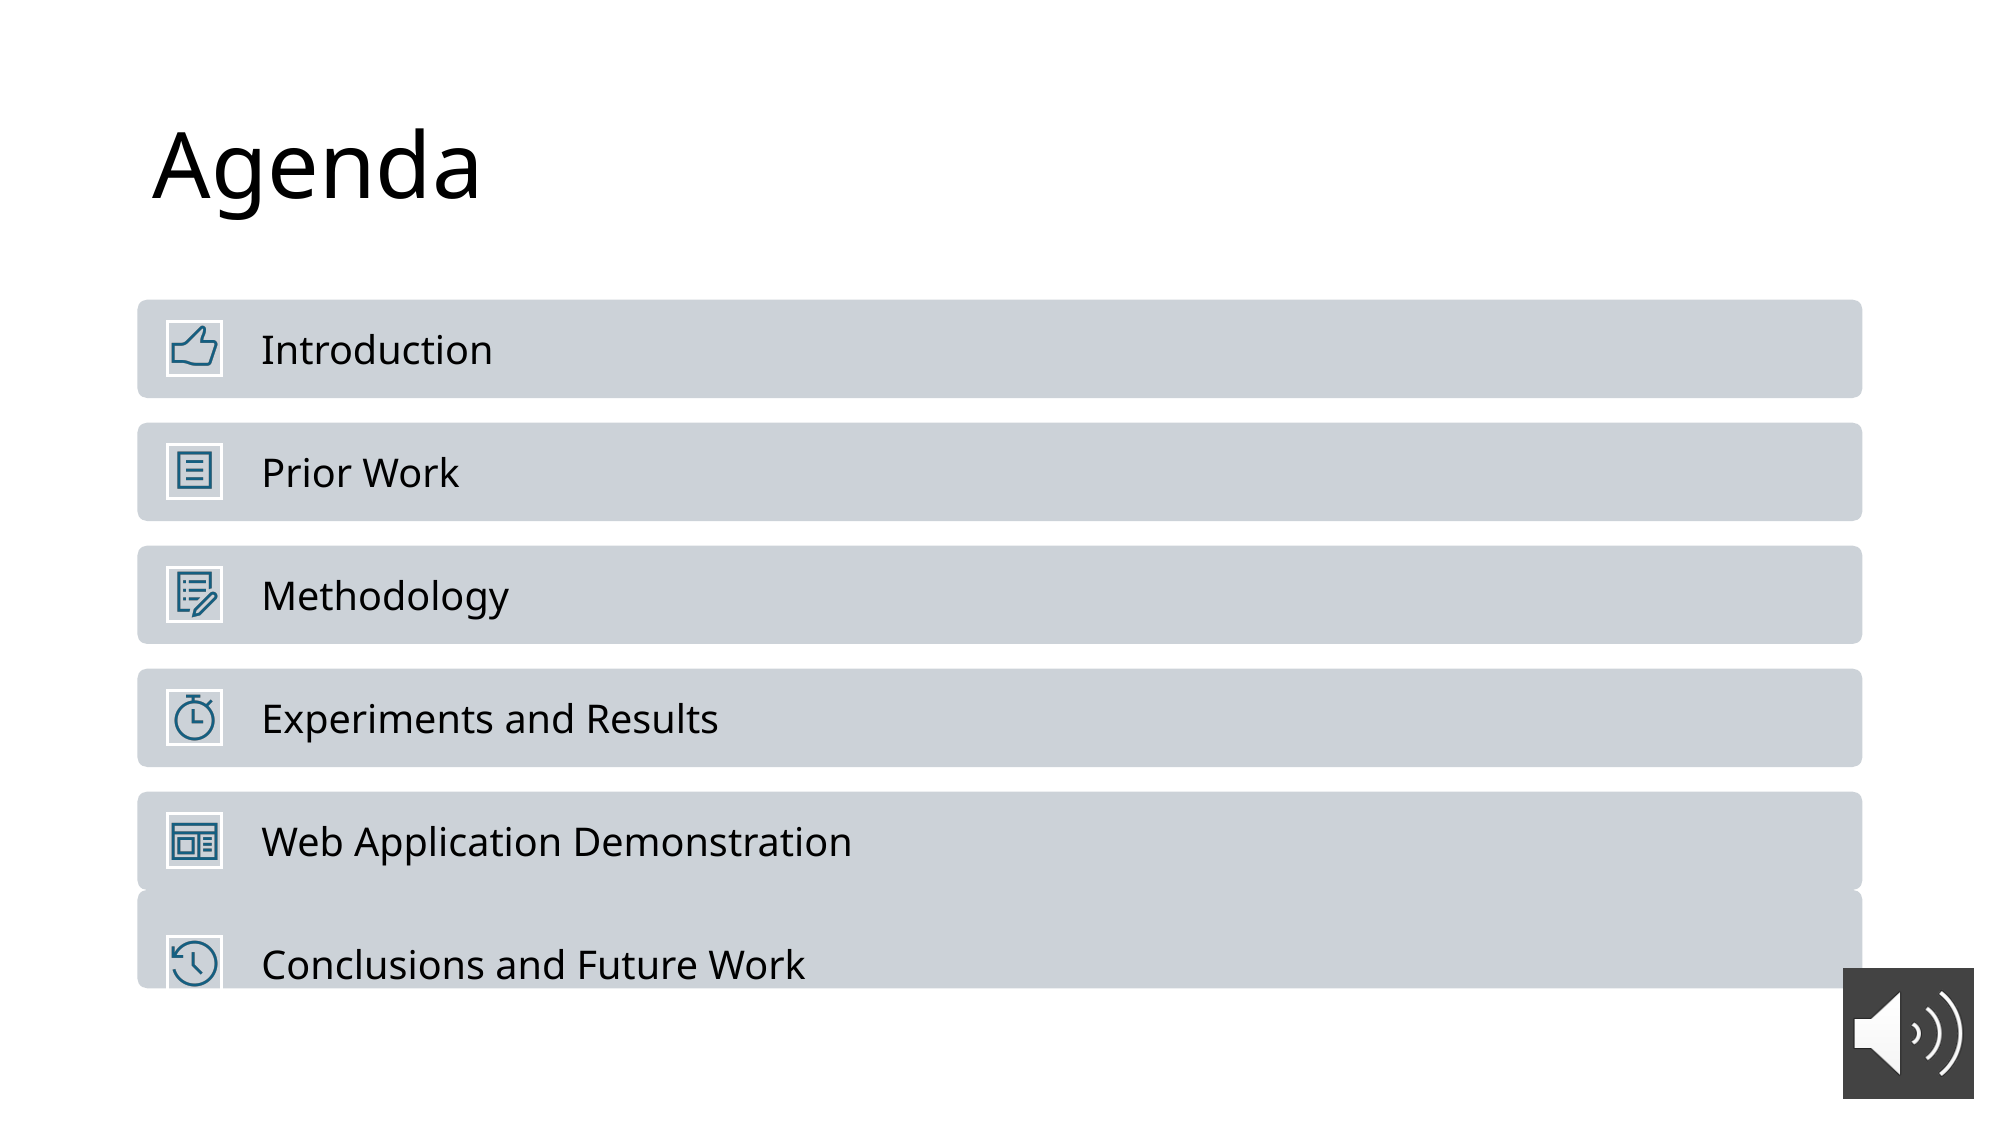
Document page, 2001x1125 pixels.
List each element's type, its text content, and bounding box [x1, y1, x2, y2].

title Agenda [137, 59, 1863, 278]
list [136, 298, 1863, 1014]
picture [1841, 966, 1976, 1101]
